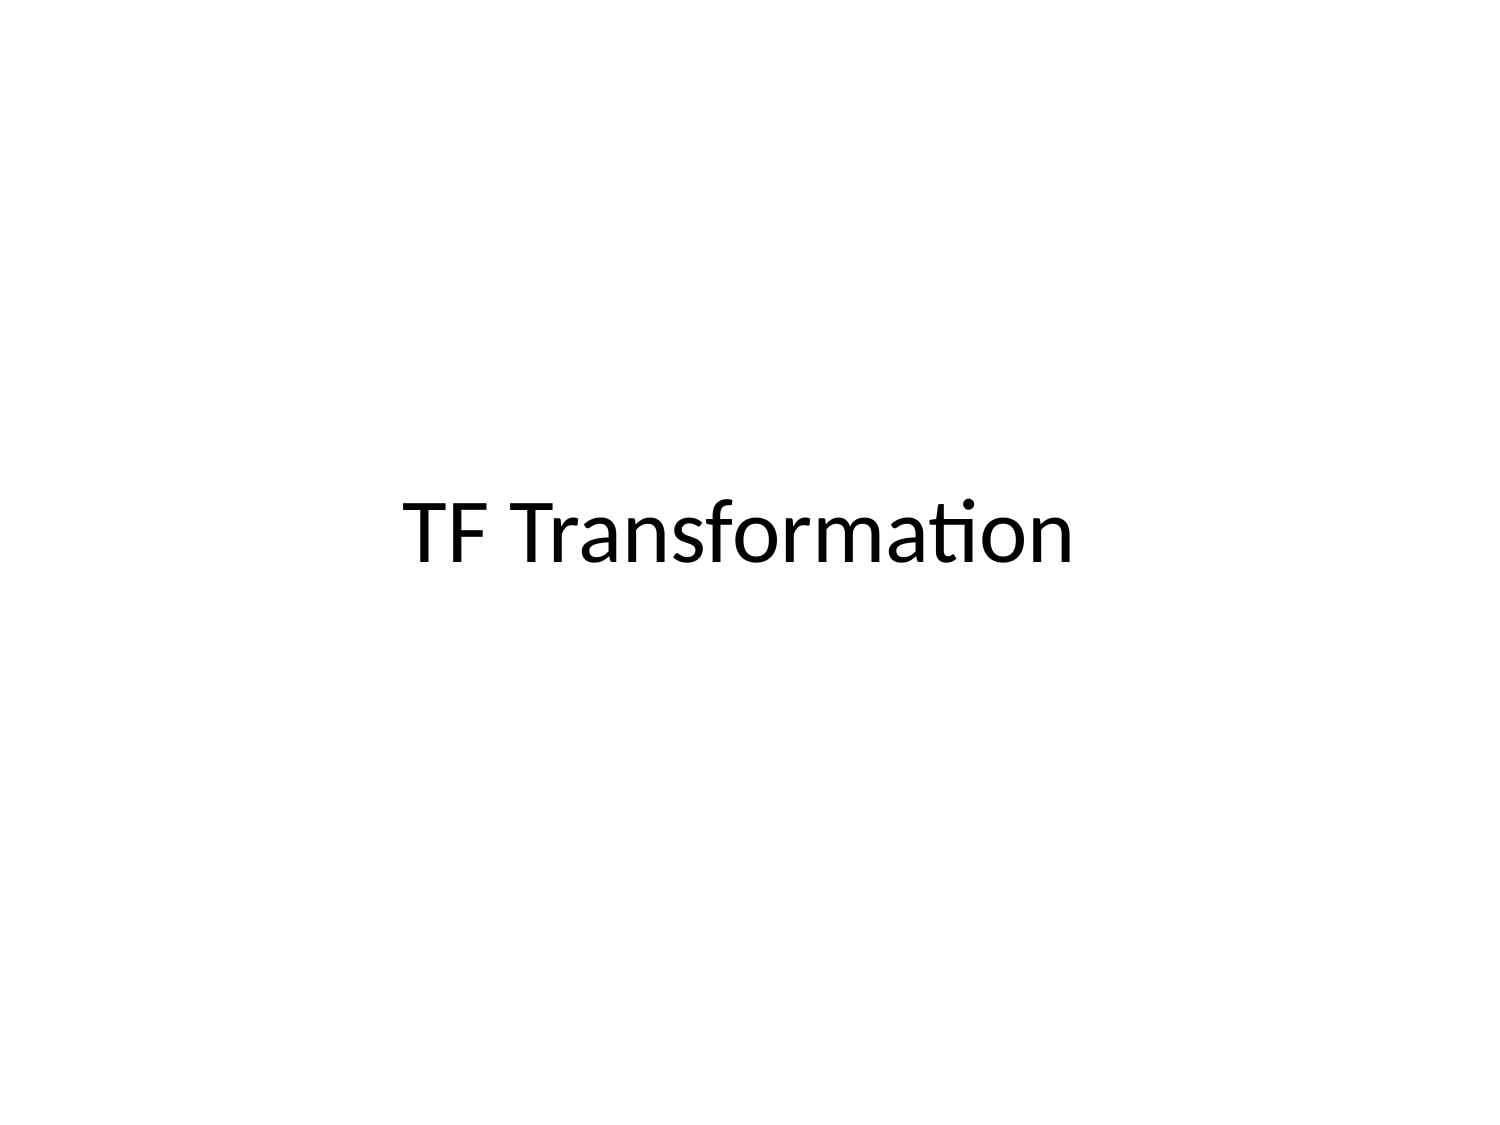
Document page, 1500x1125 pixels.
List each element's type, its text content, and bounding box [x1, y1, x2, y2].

title TF Transformation [64, 432, 1415, 621]
